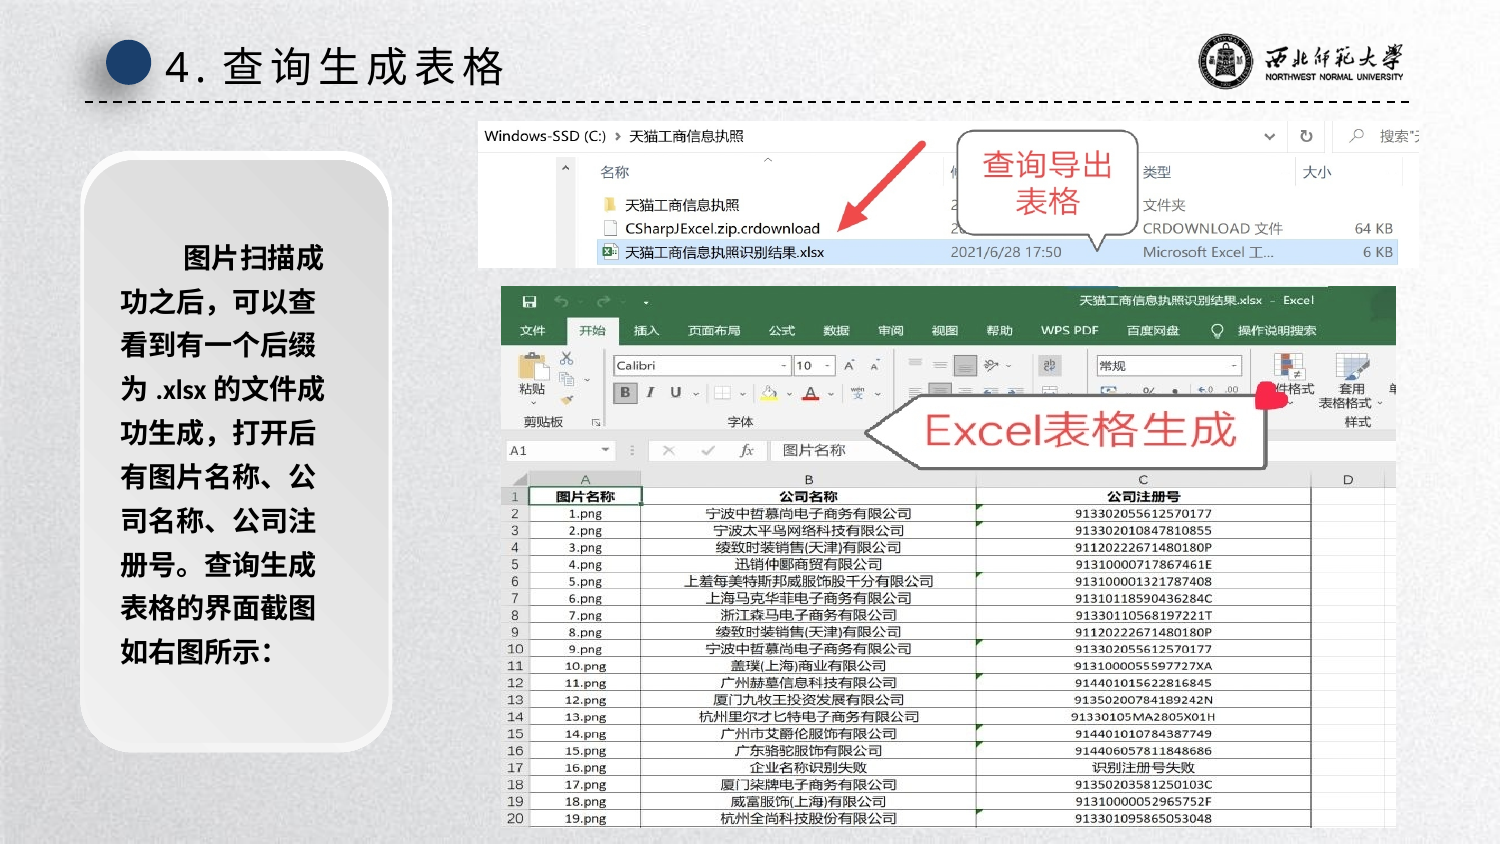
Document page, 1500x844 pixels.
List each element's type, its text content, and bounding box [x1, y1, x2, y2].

text_box [105, 38, 150, 86]
text_box 4.查询生成表格 [150, 33, 520, 99]
picture [0, 0, 1500, 844]
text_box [80, 150, 393, 753]
